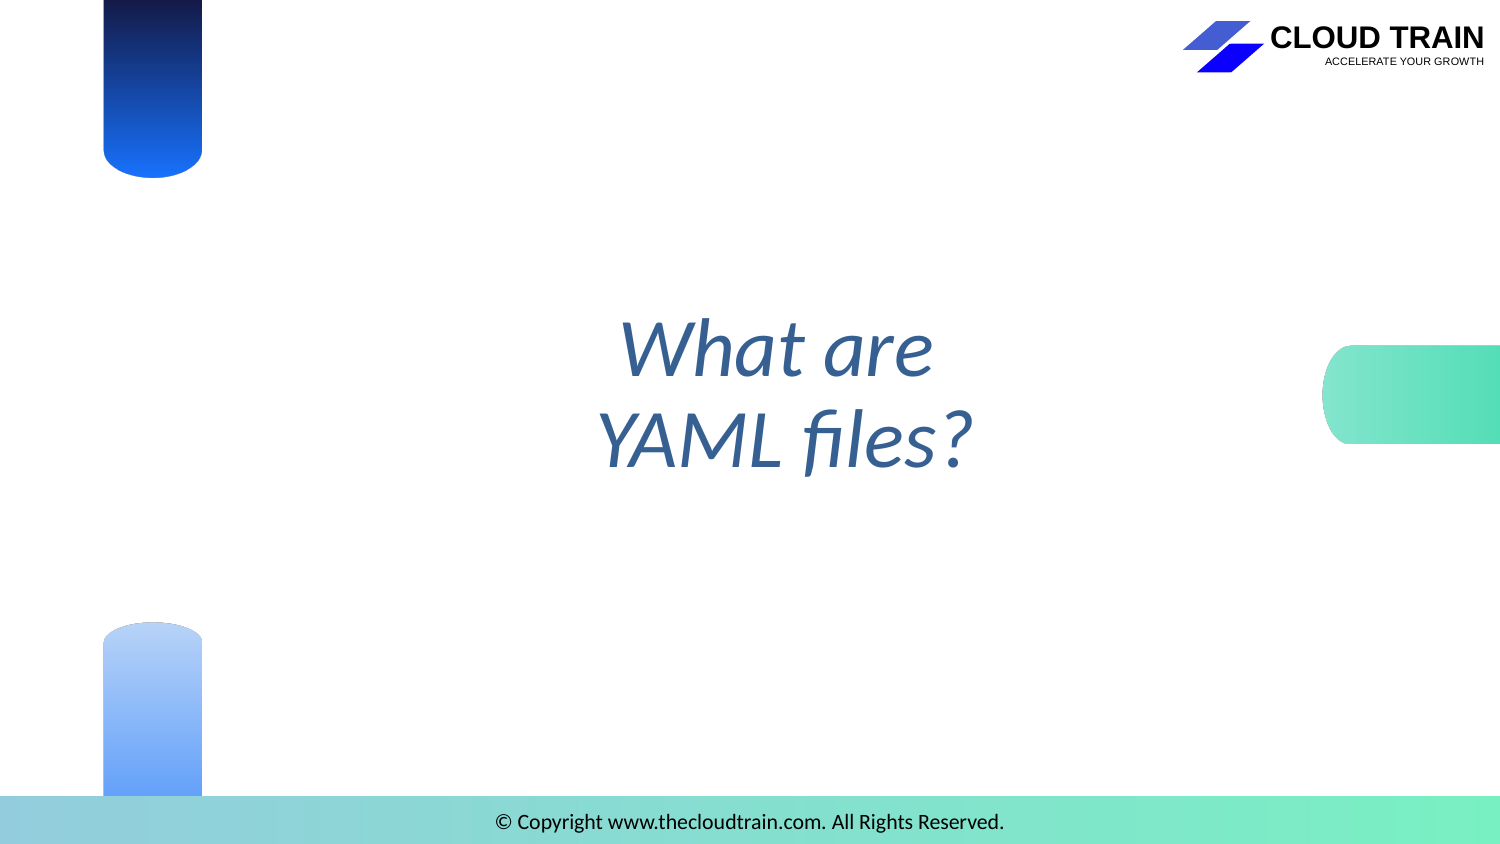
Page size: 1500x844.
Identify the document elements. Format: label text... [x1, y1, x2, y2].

title What are YAML files? [387, 289, 1183, 484]
picture [1322, 345, 1500, 444]
picture [103, 622, 202, 797]
picture [103, 0, 202, 178]
